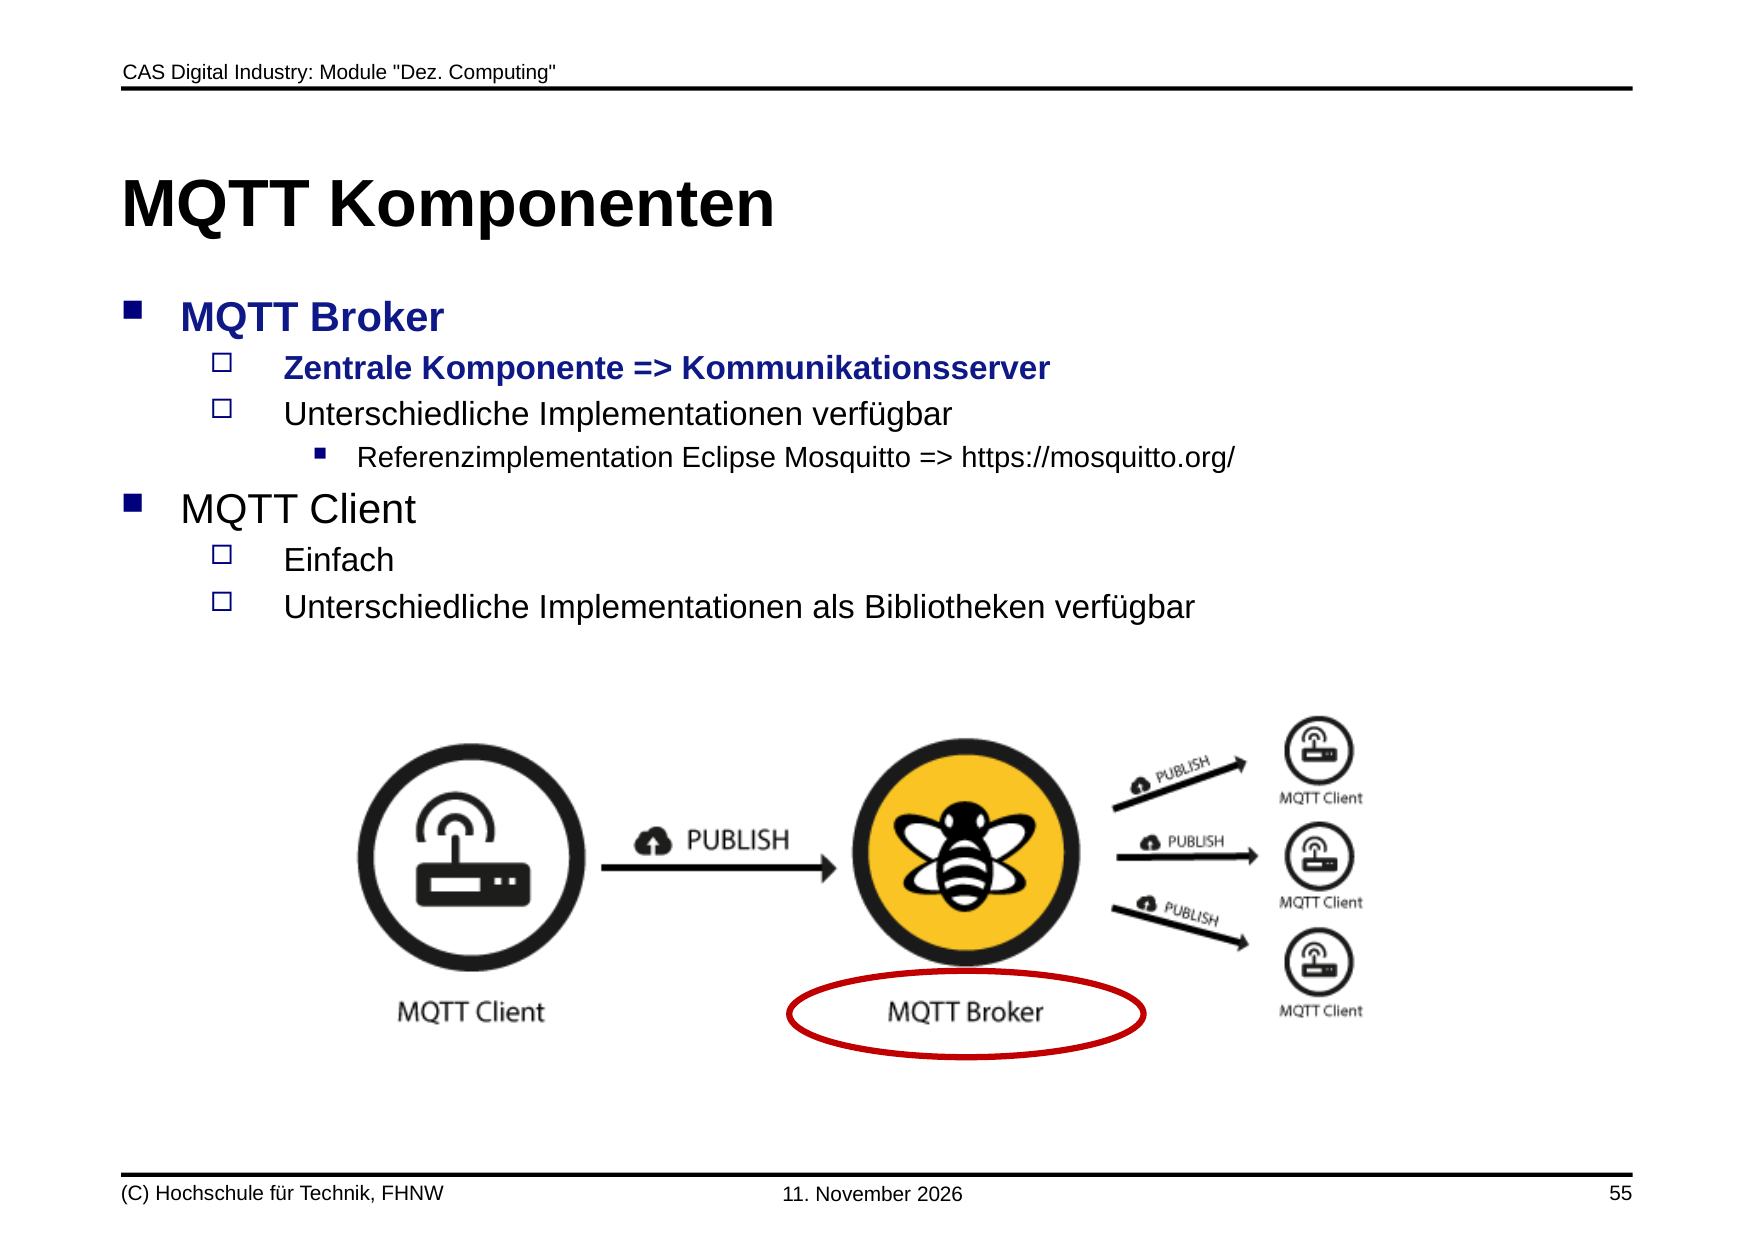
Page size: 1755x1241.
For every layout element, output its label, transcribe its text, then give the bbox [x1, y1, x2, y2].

footer (C) Hochschule für Technik, FHNW [120, 1169, 724, 1205]
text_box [333, 696, 1421, 1058]
title MQTT Komponenten [120, 159, 1633, 237]
slide_number 19. Oktober 2019 [782, 1170, 1374, 1207]
list MQTT Broker Zentrale Komponente => Kommunikationsserver Unterschiedliche Implementationen verfügbar Referenzimplementation Eclipse Mosquitto => https://mosquitto.org/ MQTT Client Einfach Unterschiedliche Implementationen als Bibliotheken verfügbar [120, 289, 1633, 692]
slide_number 55 [1490, 1174, 1633, 1205]
